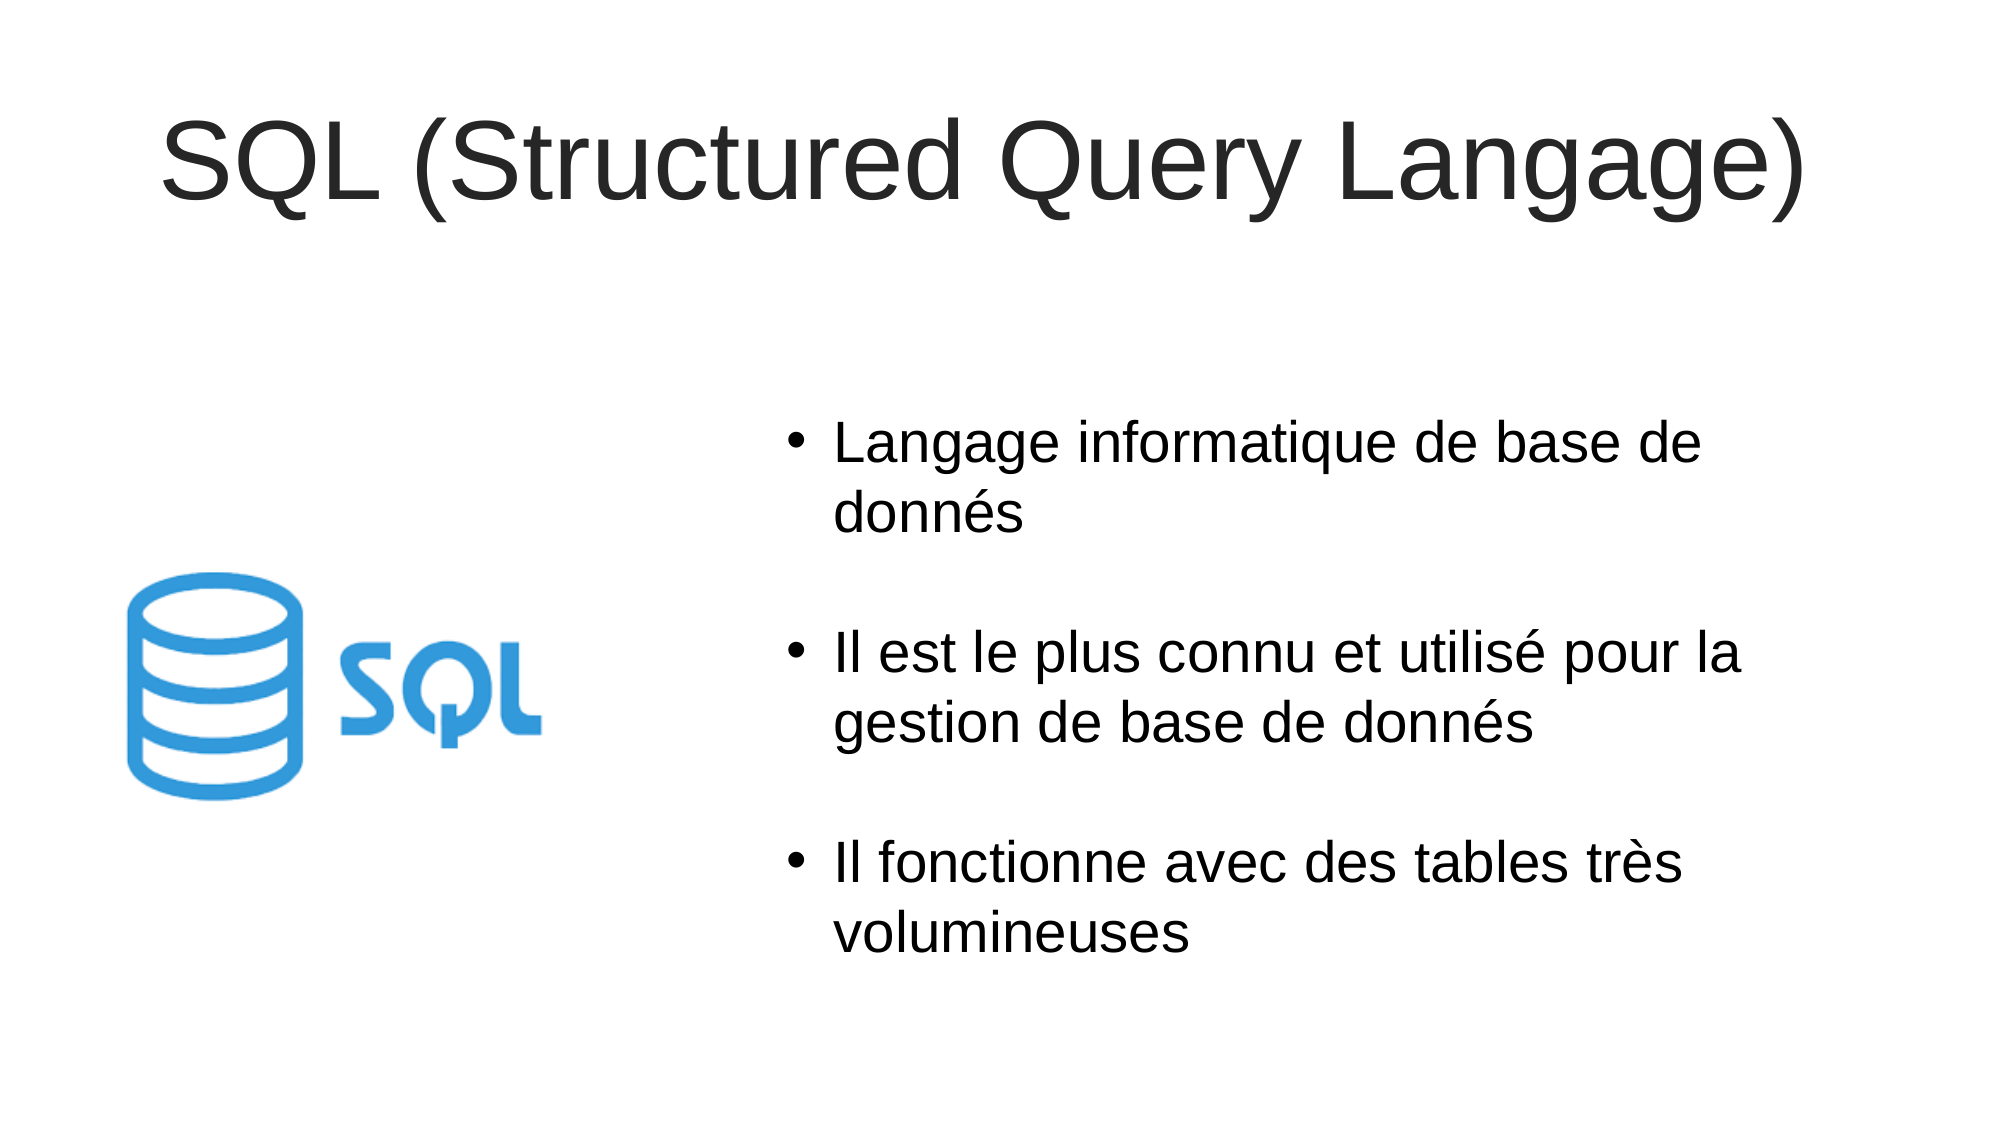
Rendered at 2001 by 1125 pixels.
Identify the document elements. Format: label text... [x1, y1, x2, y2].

list SQL (Structured Query Langage) [50, 103, 1950, 223]
picture [92, 553, 577, 821]
text_box Langage informatique de base de donnés Il est le plus connu et utilisé pour la gestion de base de donnés Il fonctionne avec des tables très volumineuses [771, 396, 1908, 972]
